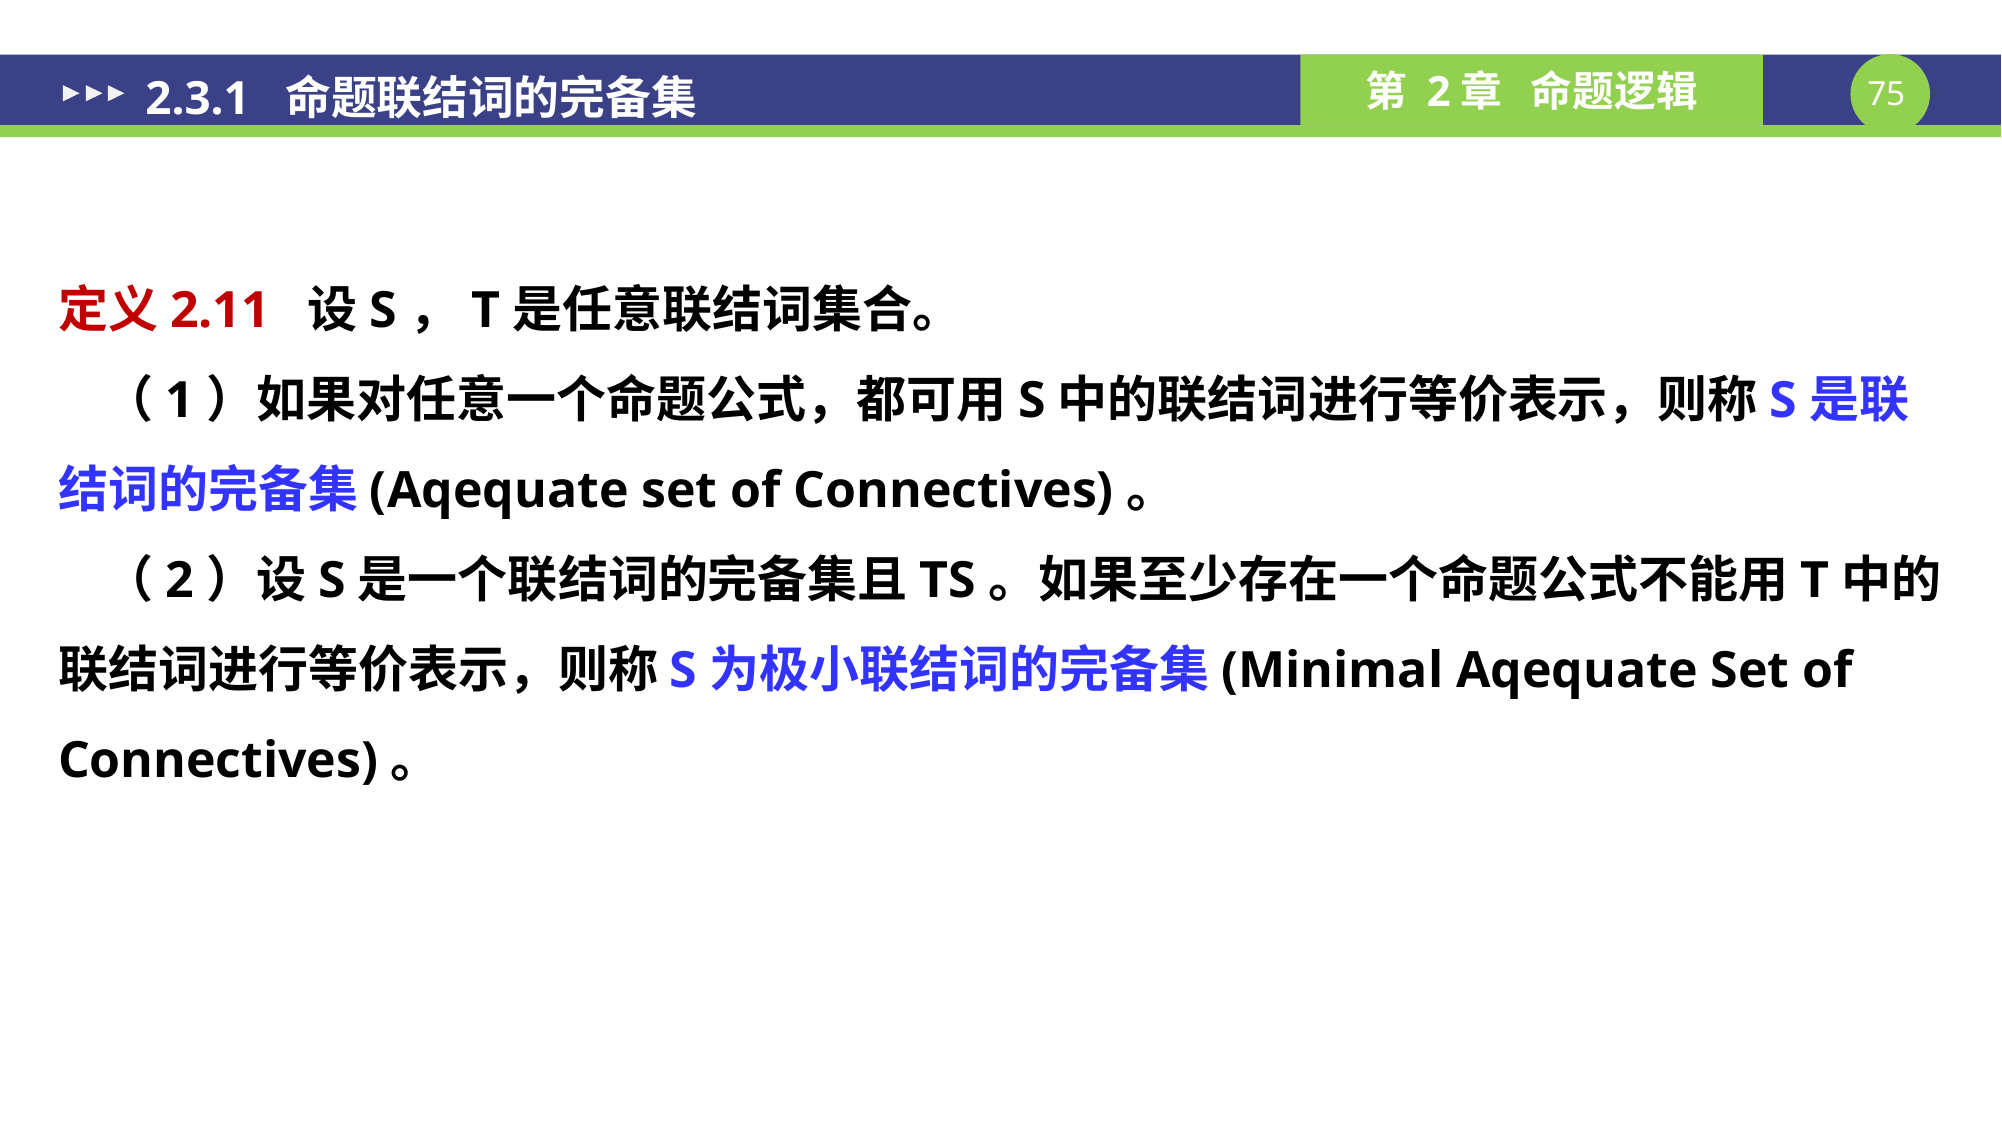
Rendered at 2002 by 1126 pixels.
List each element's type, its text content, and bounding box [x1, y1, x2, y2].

title 2.3.1 命题联结词的完备集 [125, 38, 1225, 154]
